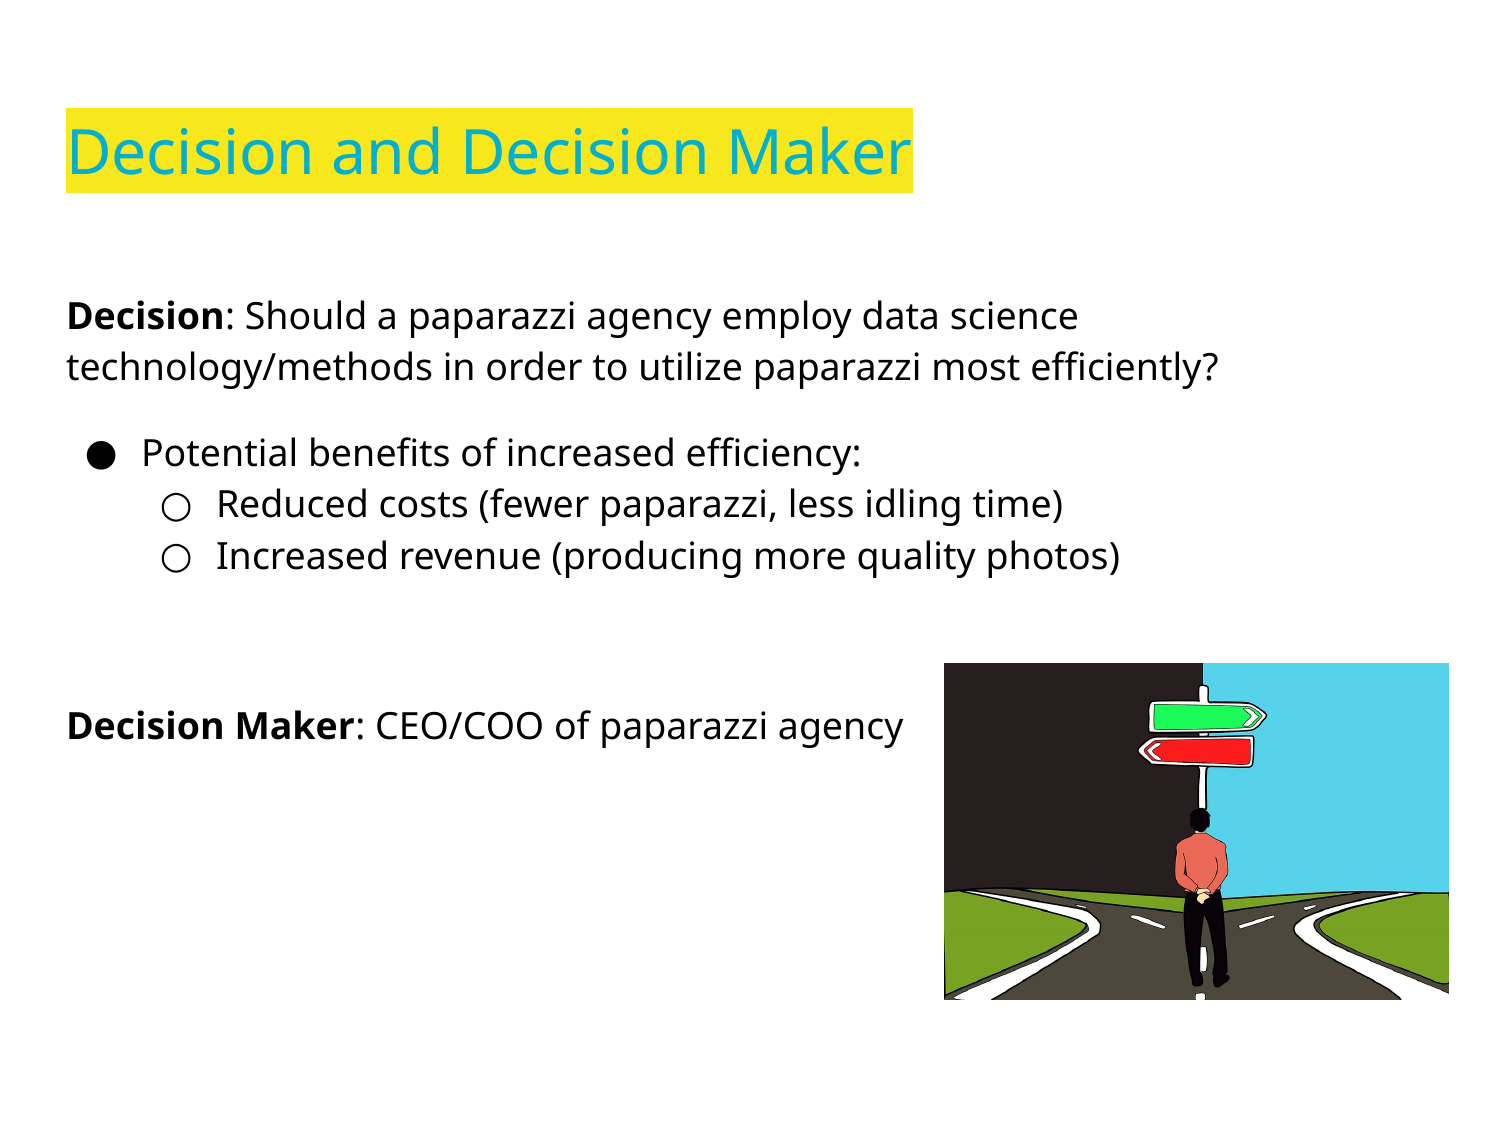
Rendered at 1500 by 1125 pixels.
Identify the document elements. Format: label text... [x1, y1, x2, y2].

picture [944, 663, 1450, 1000]
list Decision: Should a paparazzi agency employ data science technology/methods in order to utilize paparazzi most efficiently? Potential benefits of increased efficiency: Reduced costs (fewer paparazzi, less idling time) Increased revenue (producing more quality photos) Decision Maker: CEO/COO of paparazzi agency [51, 269, 1449, 1000]
title Decision and Decision Maker [51, 97, 1449, 223]
